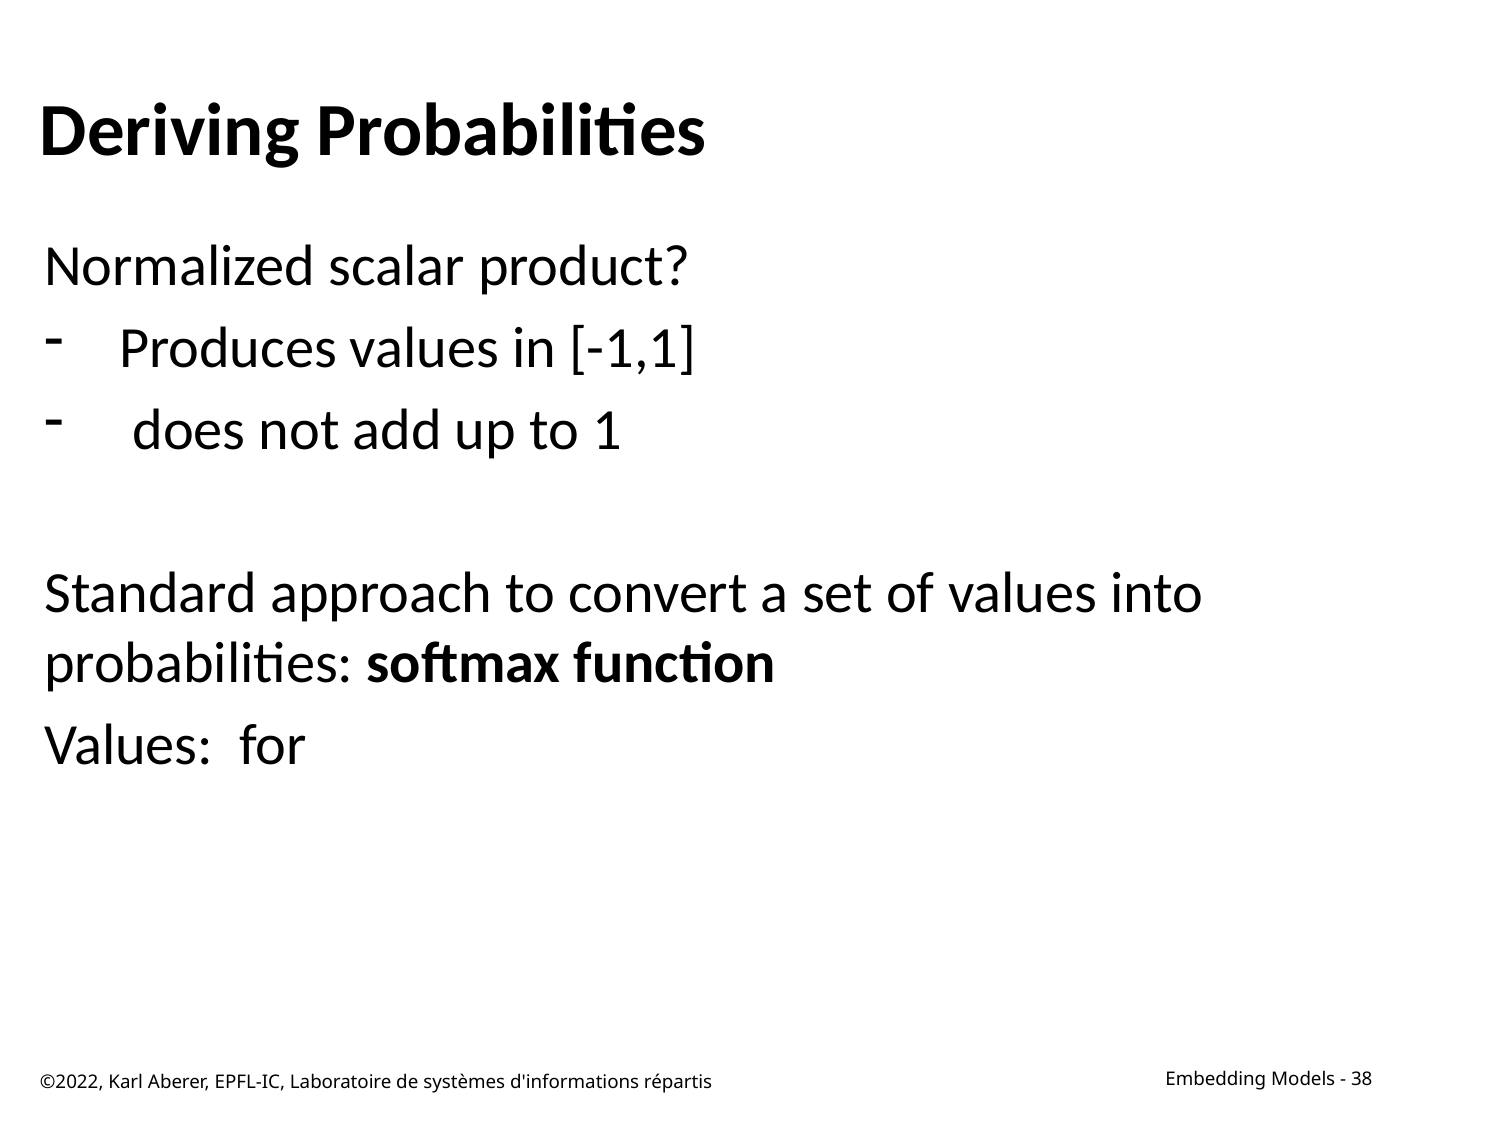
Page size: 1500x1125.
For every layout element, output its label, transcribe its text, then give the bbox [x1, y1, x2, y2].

footer ©2022, Karl Aberer, EPFL-IC, Laboratoire de systèmes d'informations répartis [24, 1062, 988, 1101]
title Deriving Probabilities [24, 49, 1388, 201]
